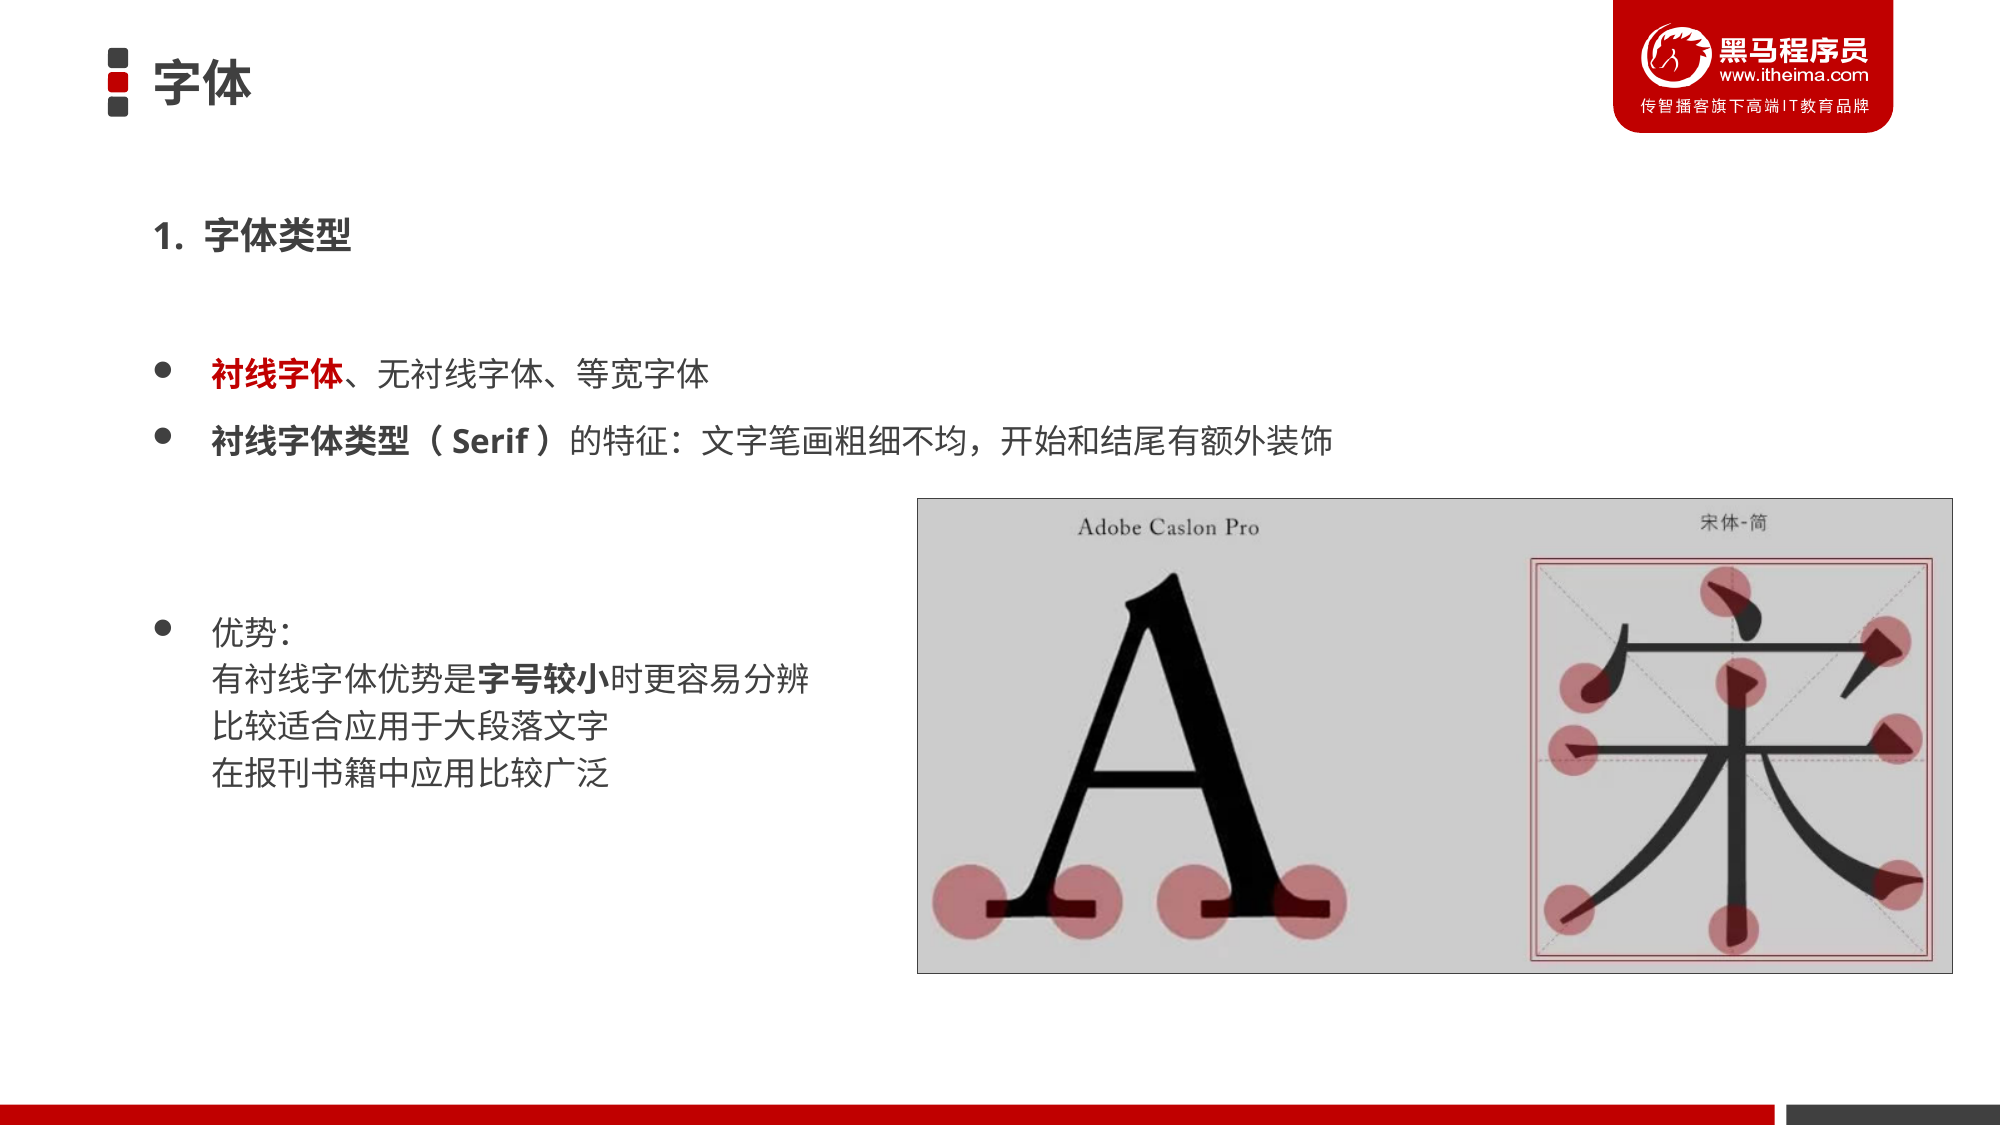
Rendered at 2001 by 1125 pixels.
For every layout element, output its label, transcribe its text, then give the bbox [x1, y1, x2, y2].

picture [916, 498, 1953, 974]
picture [1616, 11, 1894, 125]
list 1. 字体类型 [137, 192, 866, 277]
title 字体 [137, 38, 1577, 124]
list 衬线字体、无衬线字体、等宽字体 衬线字体类型（Serif）的特征：文字笔画粗细不均，开始和结尾有额外装饰 [137, 326, 1650, 632]
text_box 优势： 有衬线字体优势是字号较小时更容易分辨 比较适合应用于大段落文字 在报刊书籍中应用比较广泛 [137, 584, 905, 820]
